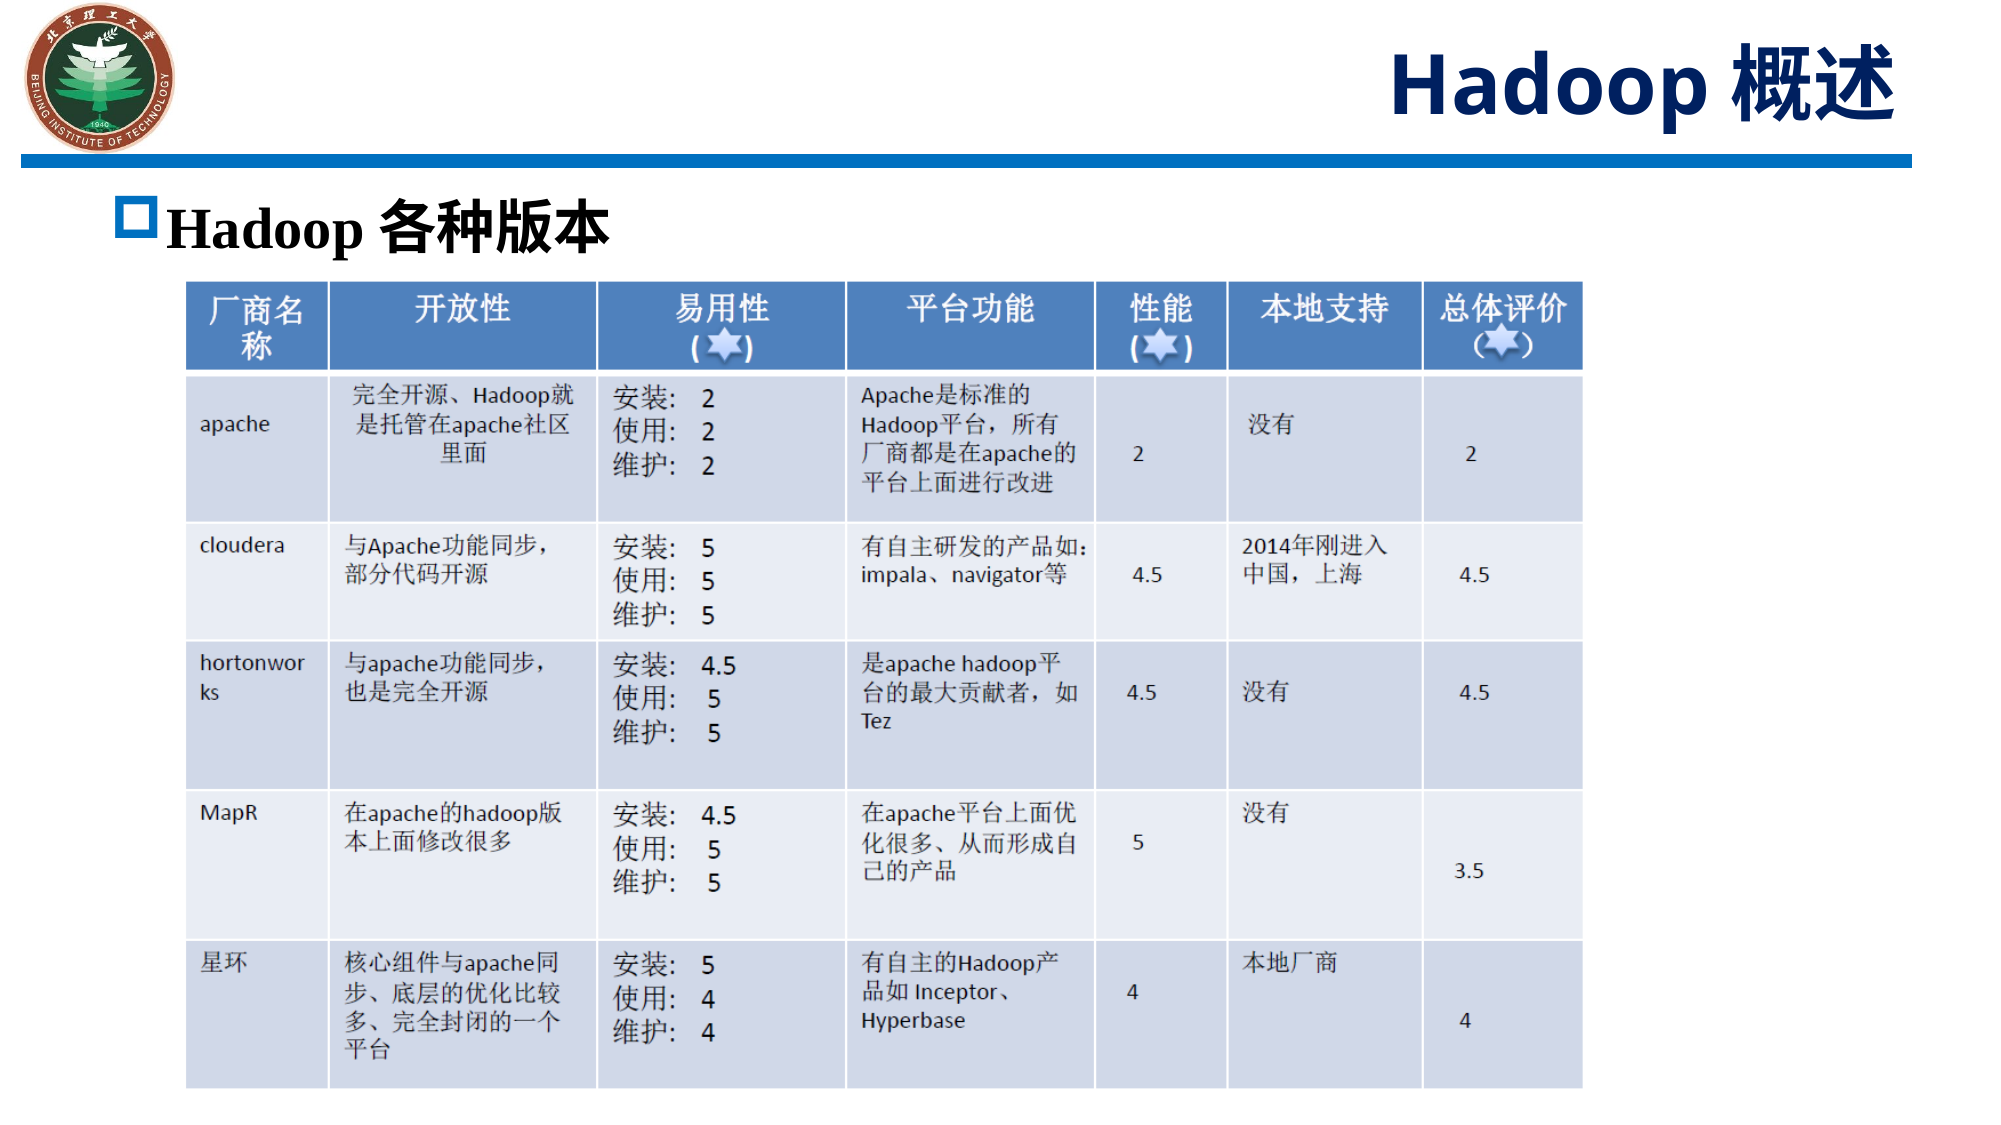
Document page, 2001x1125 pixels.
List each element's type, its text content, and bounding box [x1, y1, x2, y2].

text_box [21, 154, 1912, 168]
picture [177, 268, 1601, 1101]
text_box Hadoop各种版本 [95, 182, 627, 268]
text_box Hadoop概述 [962, 51, 1912, 139]
picture [21, 0, 178, 156]
